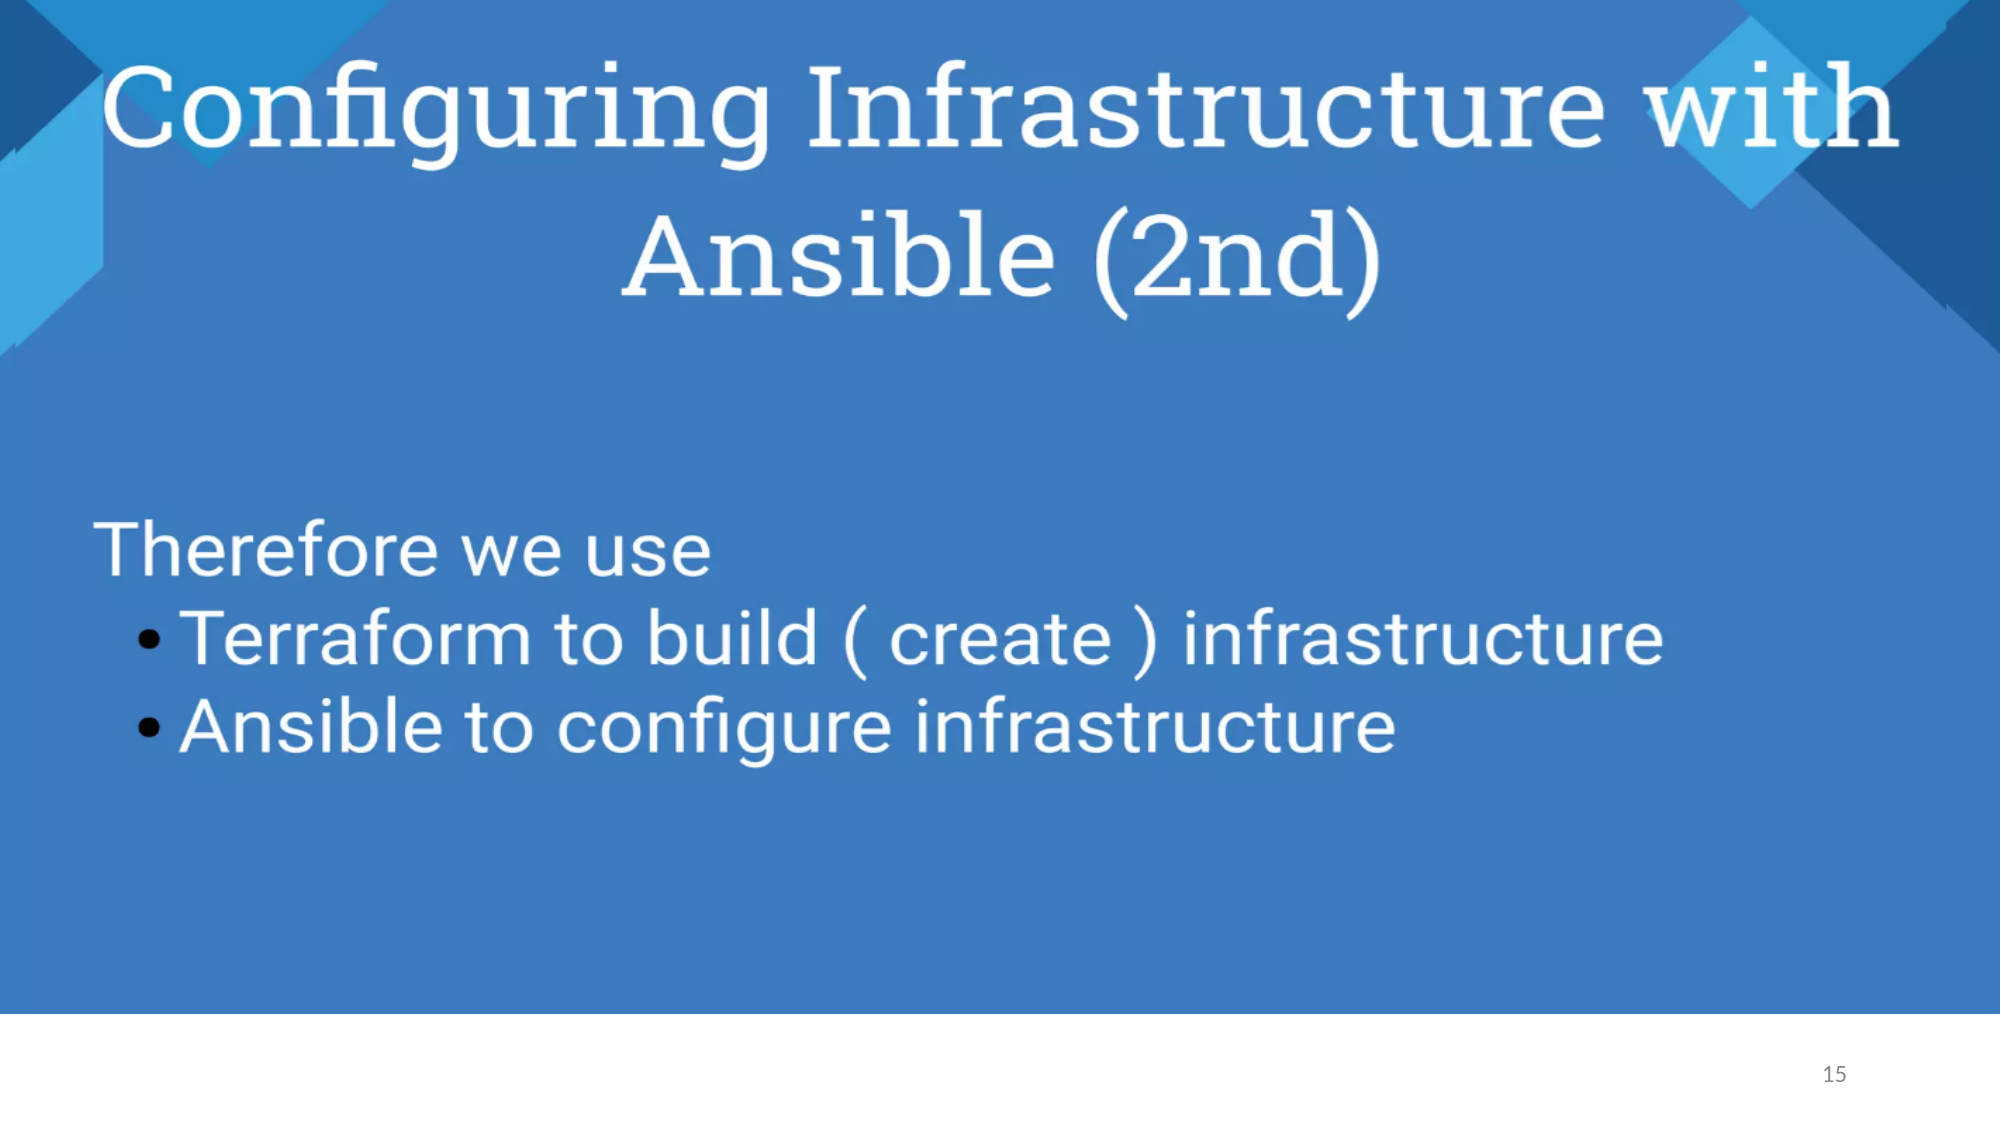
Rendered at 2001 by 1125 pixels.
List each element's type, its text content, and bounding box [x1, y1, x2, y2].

slide_number 15 [1412, 1042, 1863, 1103]
picture [0, 0, 2000, 1014]
